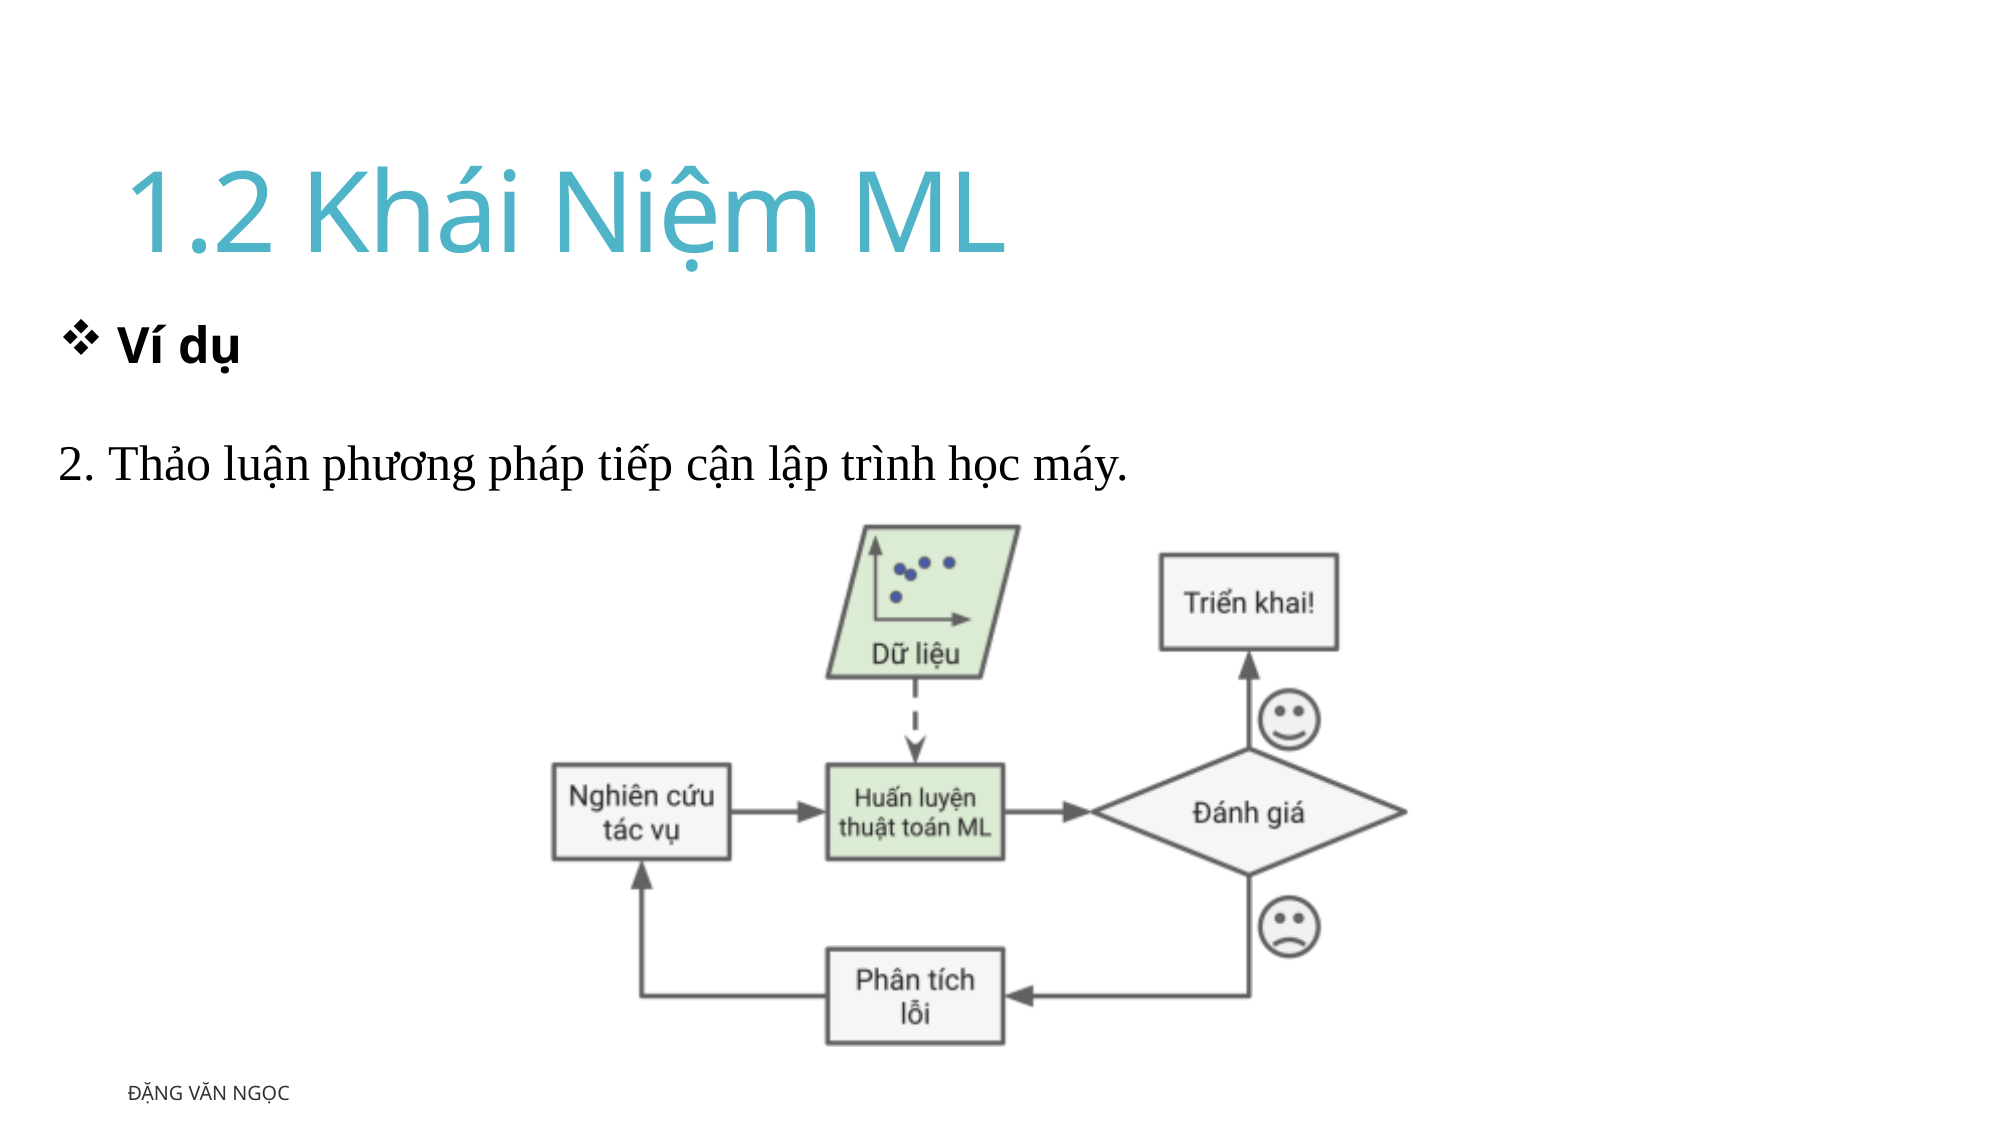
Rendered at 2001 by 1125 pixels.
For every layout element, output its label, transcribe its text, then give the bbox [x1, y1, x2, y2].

footer Đặng Văn Ngọc [112, 1075, 938, 1113]
picture [524, 495, 1426, 1063]
list Ví dụ 2. Thảo luận phương pháp tiếp cận lập trình học máy. [43, 275, 2000, 1050]
title 1.2 Khái Niệm ML [107, 81, 1875, 275]
